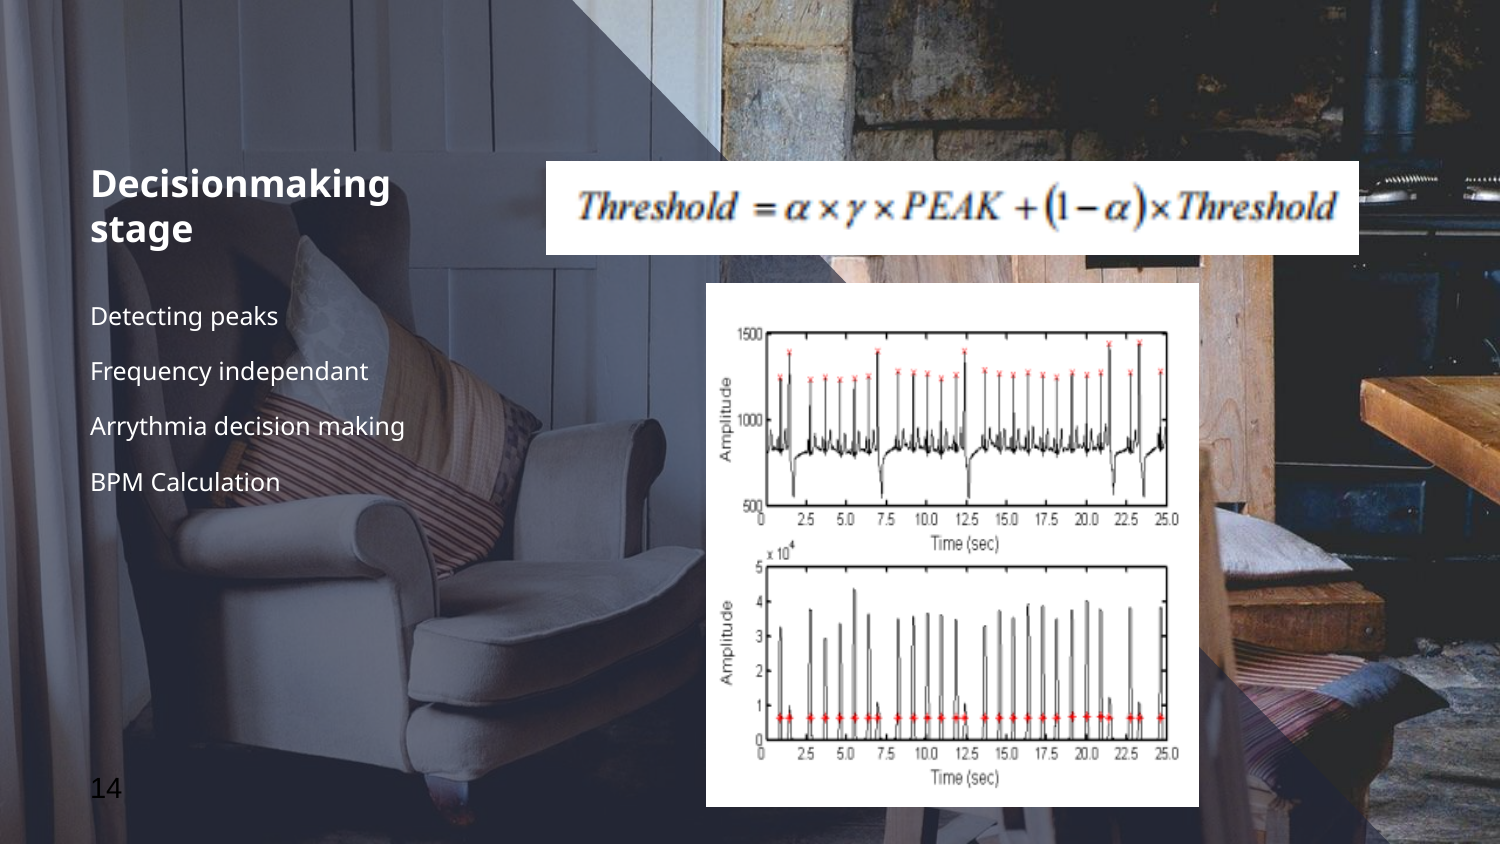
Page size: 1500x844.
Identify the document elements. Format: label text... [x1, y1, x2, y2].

picture [545, 0, 1500, 844]
title Decisionmaking stage [75, 161, 467, 265]
list Detecting peaks Frequency independant Arrythmia decision making BPM Calculation [75, 280, 449, 732]
slide_number 14 [75, 766, 165, 807]
